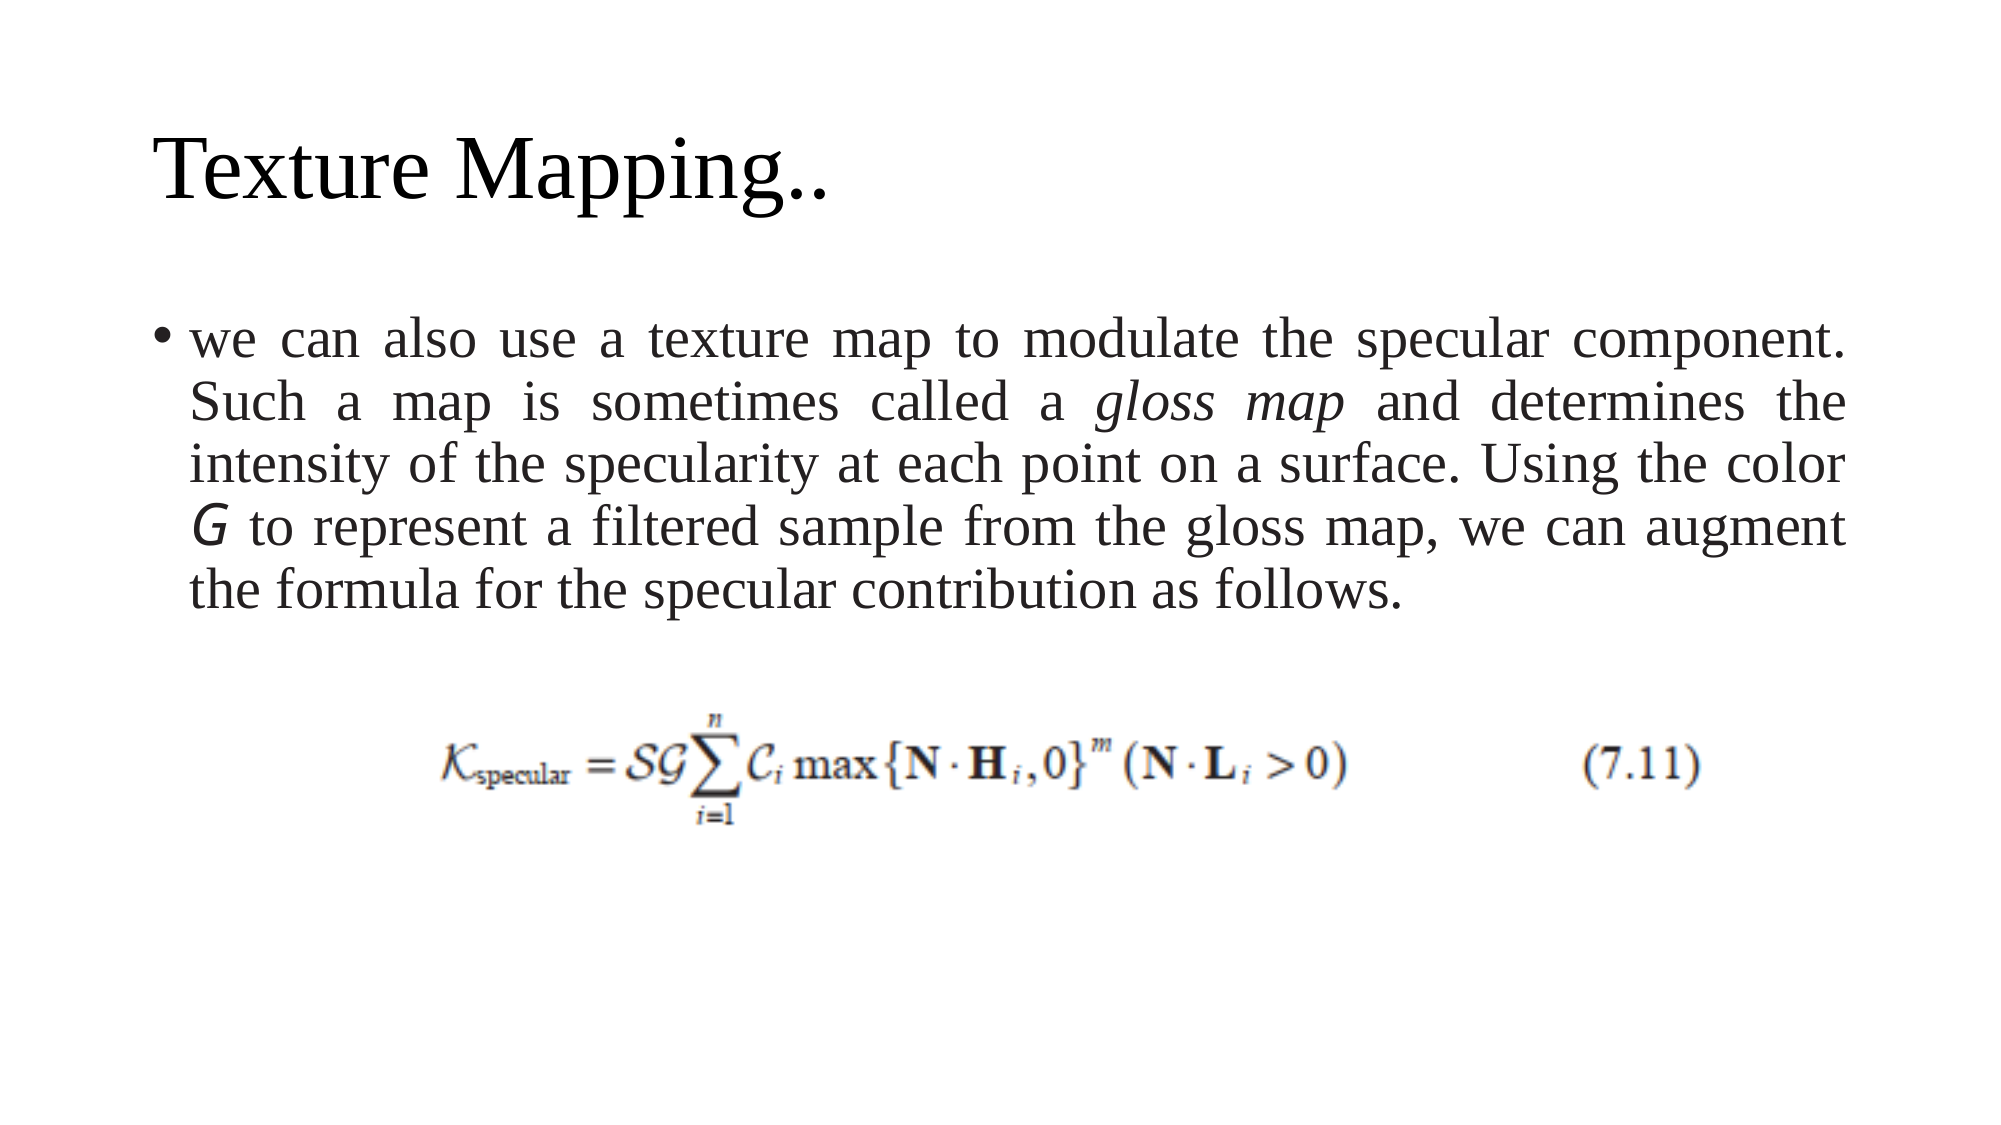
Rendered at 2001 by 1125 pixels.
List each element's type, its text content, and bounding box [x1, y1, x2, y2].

list we can also use a texture map to modulate the specular component. Such a map is sometimes called a gloss map and determines the intensity of the specularity at each point on a surface. Using the color G to represent a filtered sample from the gloss map, we can augment the formula for the specular contribution as follows. [137, 299, 1863, 1014]
title Texture Mapping.. [137, 59, 1863, 278]
picture [390, 677, 1718, 874]
